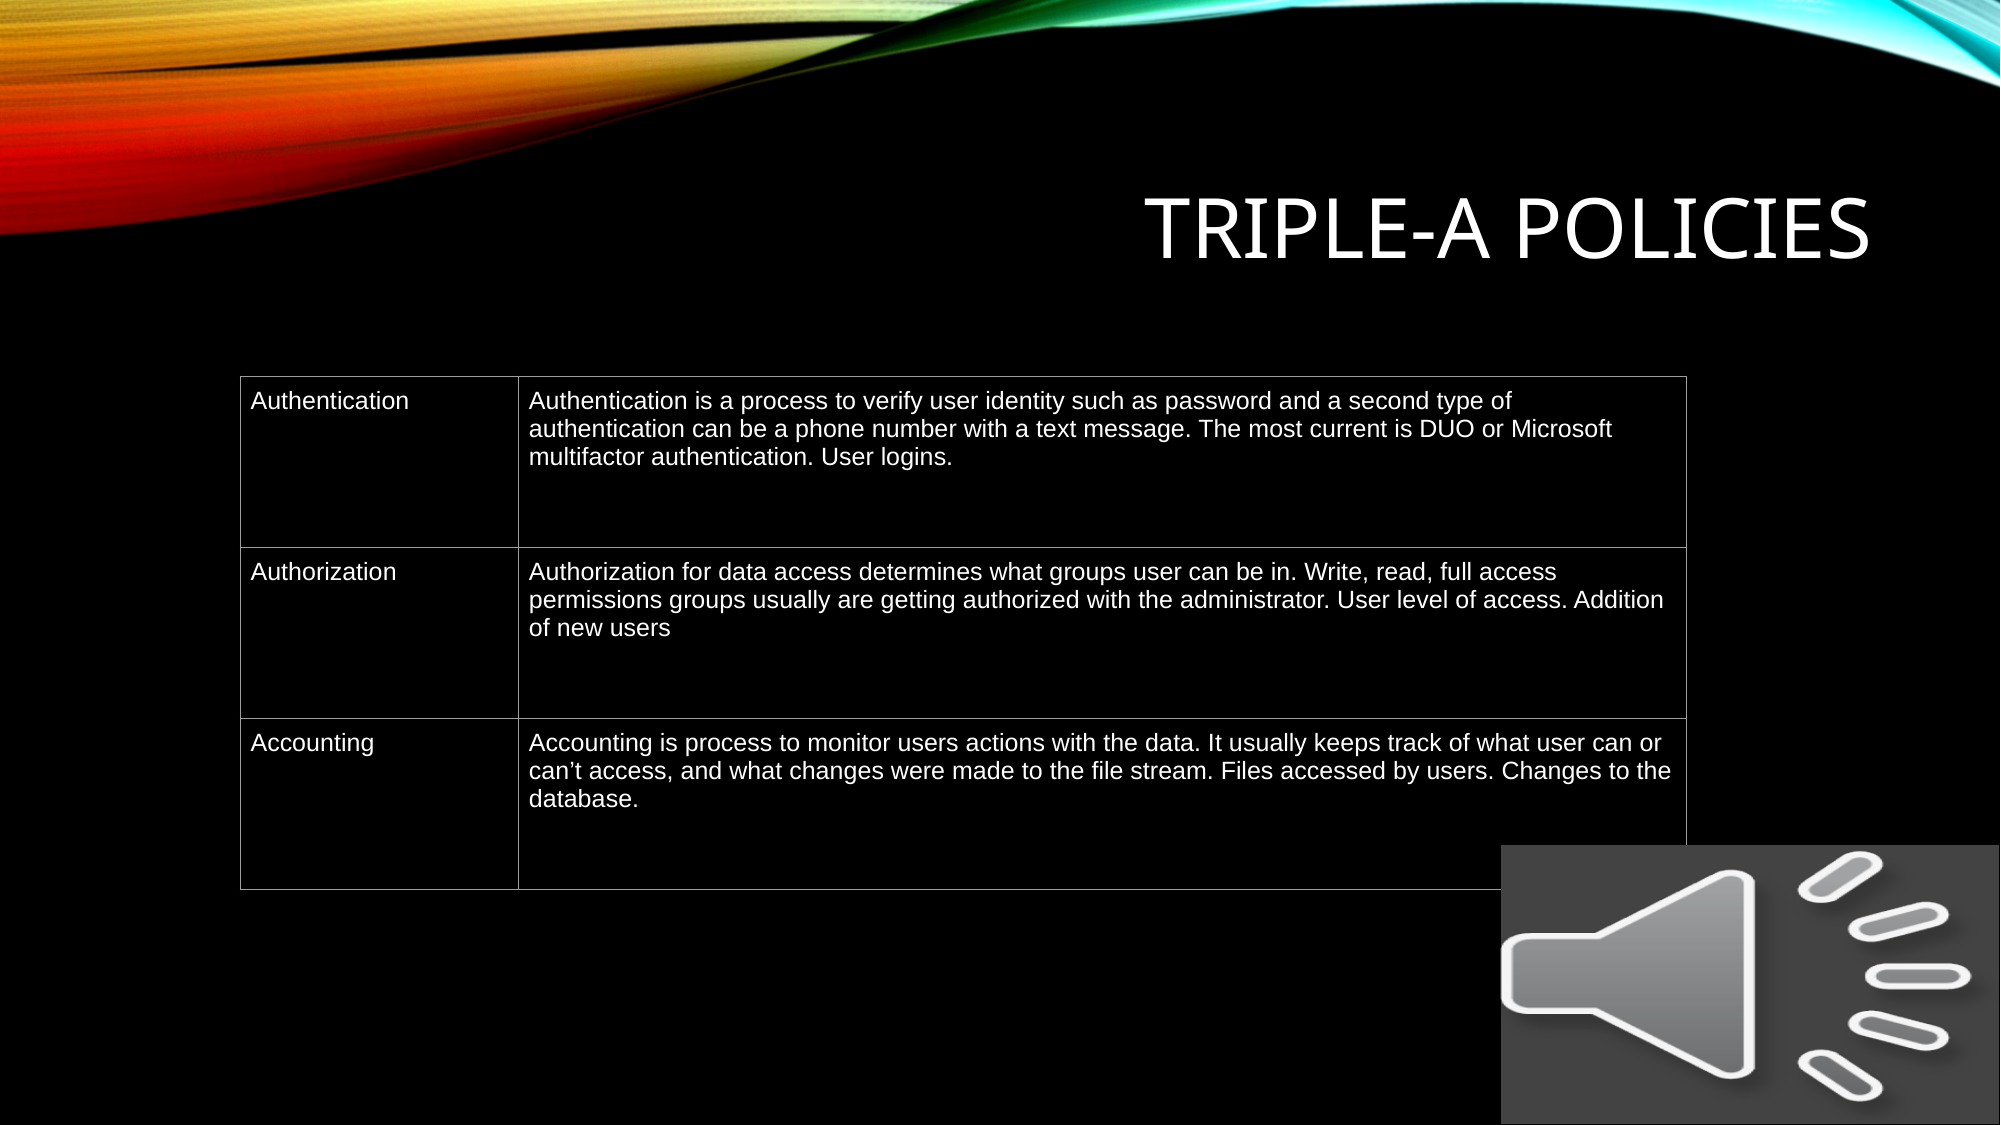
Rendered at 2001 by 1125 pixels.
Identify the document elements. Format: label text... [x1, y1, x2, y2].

table_header Authentication [241, 377, 518, 547]
table_cell Authorization for data access determines what groups user can be in. Write, read, full access permissions groups usually are getting authorized with the administrator. User level of access. Addition of new users [519, 548, 1686, 718]
table_cell Authorization [241, 548, 518, 718]
table_cell Accounting [241, 719, 518, 889]
title TRIPLE-A POLICIES [474, 125, 1888, 338]
picture [1499, 843, 2000, 1125]
table_header Authentication is a process to verify user identity such as password and a second type of authentication can be a phone number with a text message. The most current is DUO or Microsoft multifactor authentication. User logins. [519, 377, 1686, 547]
table_cell Accounting is process to monitor users actions with the data. It usually keeps track of what user can or can’t access, and what changes were made to the file stream. Files accessed by users. Changes to the database. [519, 719, 1686, 889]
picture [0, 0, 2000, 237]
